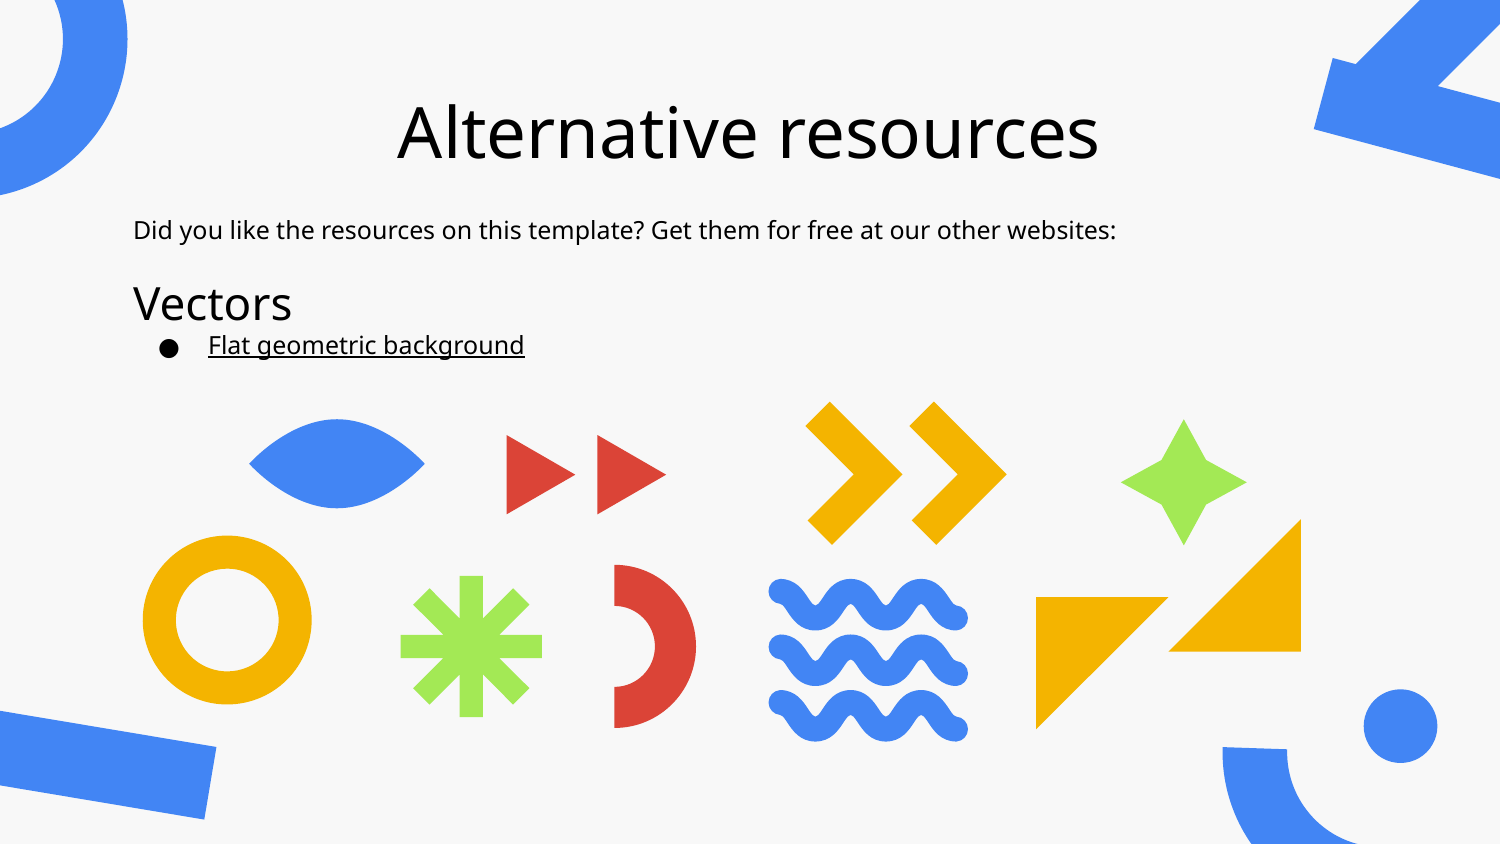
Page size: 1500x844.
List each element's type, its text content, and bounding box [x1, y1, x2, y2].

text_box [614, 564, 697, 728]
text_box [249, 419, 425, 509]
list Did you like the resources on this template? Get them for free at our other websites: Vectors Flat geometric background [118, 199, 1382, 368]
text_box [768, 634, 969, 686]
text_box [597, 435, 667, 515]
title Alternative resources [118, 72, 1382, 167]
text_box [142, 535, 312, 705]
text_box [768, 578, 968, 631]
text_box [506, 435, 576, 515]
text_box [1120, 419, 1247, 546]
text_box [1036, 597, 1169, 730]
text_box [1168, 519, 1301, 652]
text_box [805, 401, 903, 545]
text_box [400, 575, 542, 718]
text_box [909, 401, 1007, 545]
text_box [768, 690, 968, 742]
